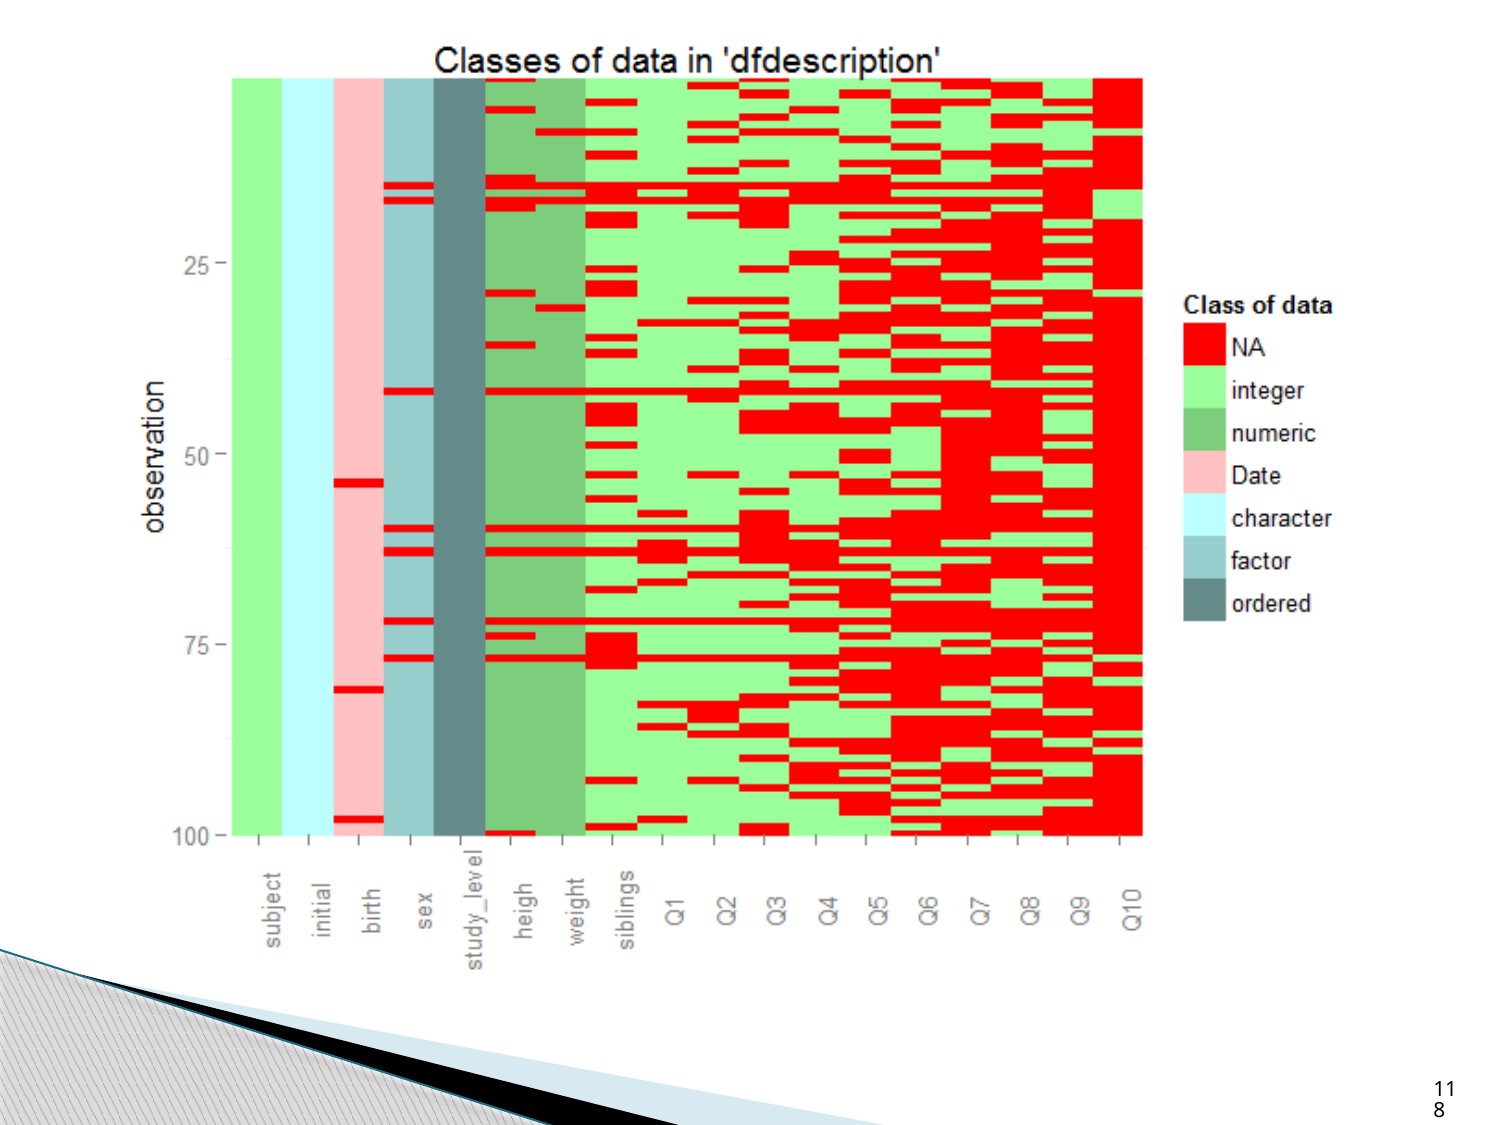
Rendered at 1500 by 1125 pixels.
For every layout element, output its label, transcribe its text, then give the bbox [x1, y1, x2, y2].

slide_number 118 [1418, 1051, 1479, 1112]
picture [135, 0, 1406, 977]
